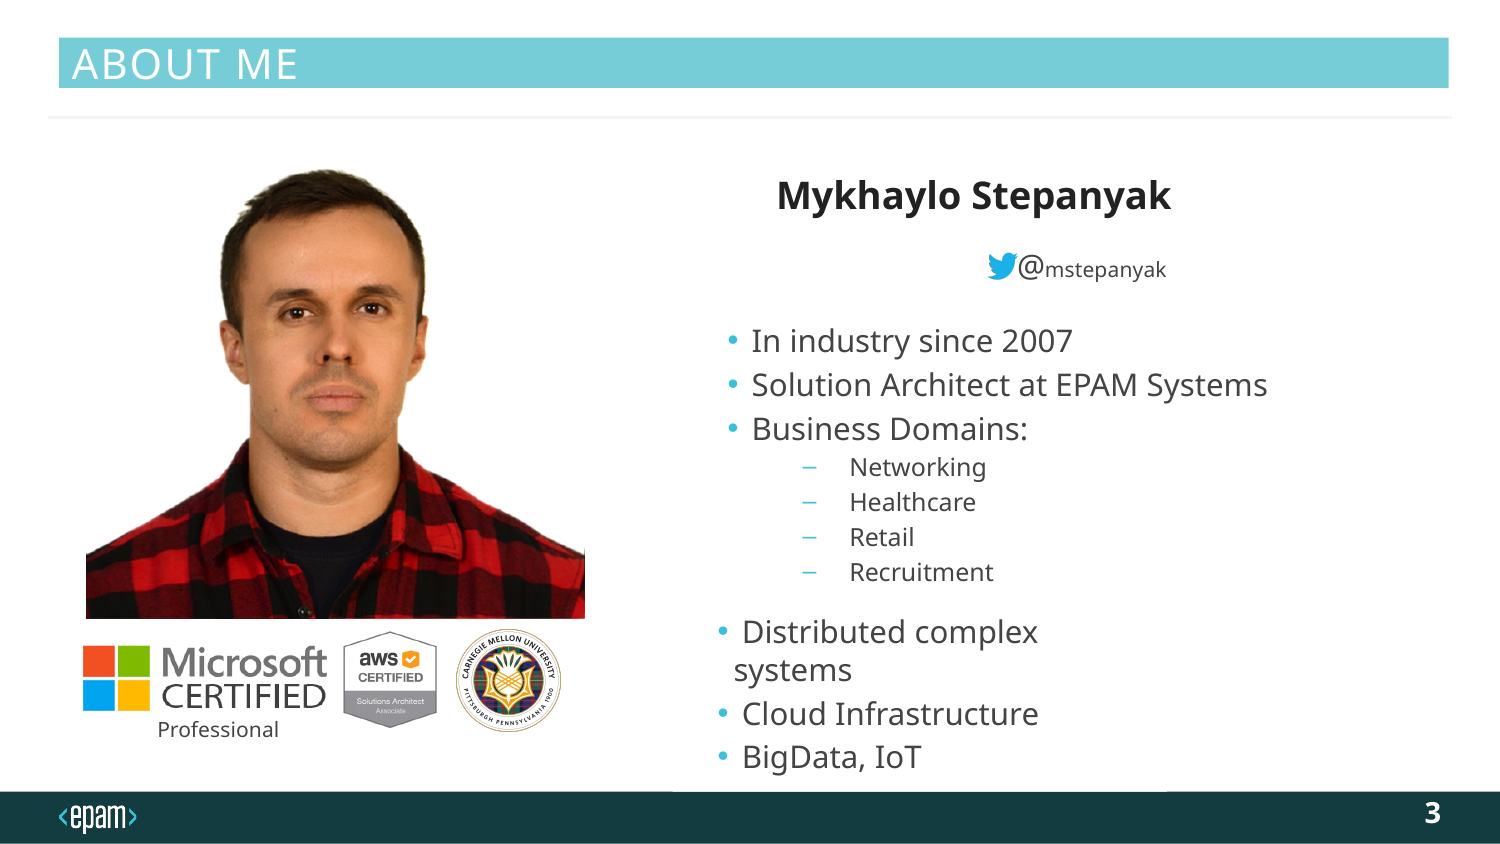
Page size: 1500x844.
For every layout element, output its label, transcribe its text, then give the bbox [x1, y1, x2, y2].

slide_number 3 [1216, 791, 1442, 844]
text_box Mykhaylo Stepanyak [761, 180, 1217, 247]
text_box Distributed complex systems Cloud Infrastructure BigData, IoT [672, 595, 1167, 792]
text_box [83, 130, 585, 747]
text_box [982, 239, 1177, 293]
text_box ABOUT ME [59, 37, 1449, 88]
text_box In industry since 2007 Solution Architect at EPAM Systems Business Domains: Networking Healthcare Retail Recruitment [682, 259, 1288, 648]
